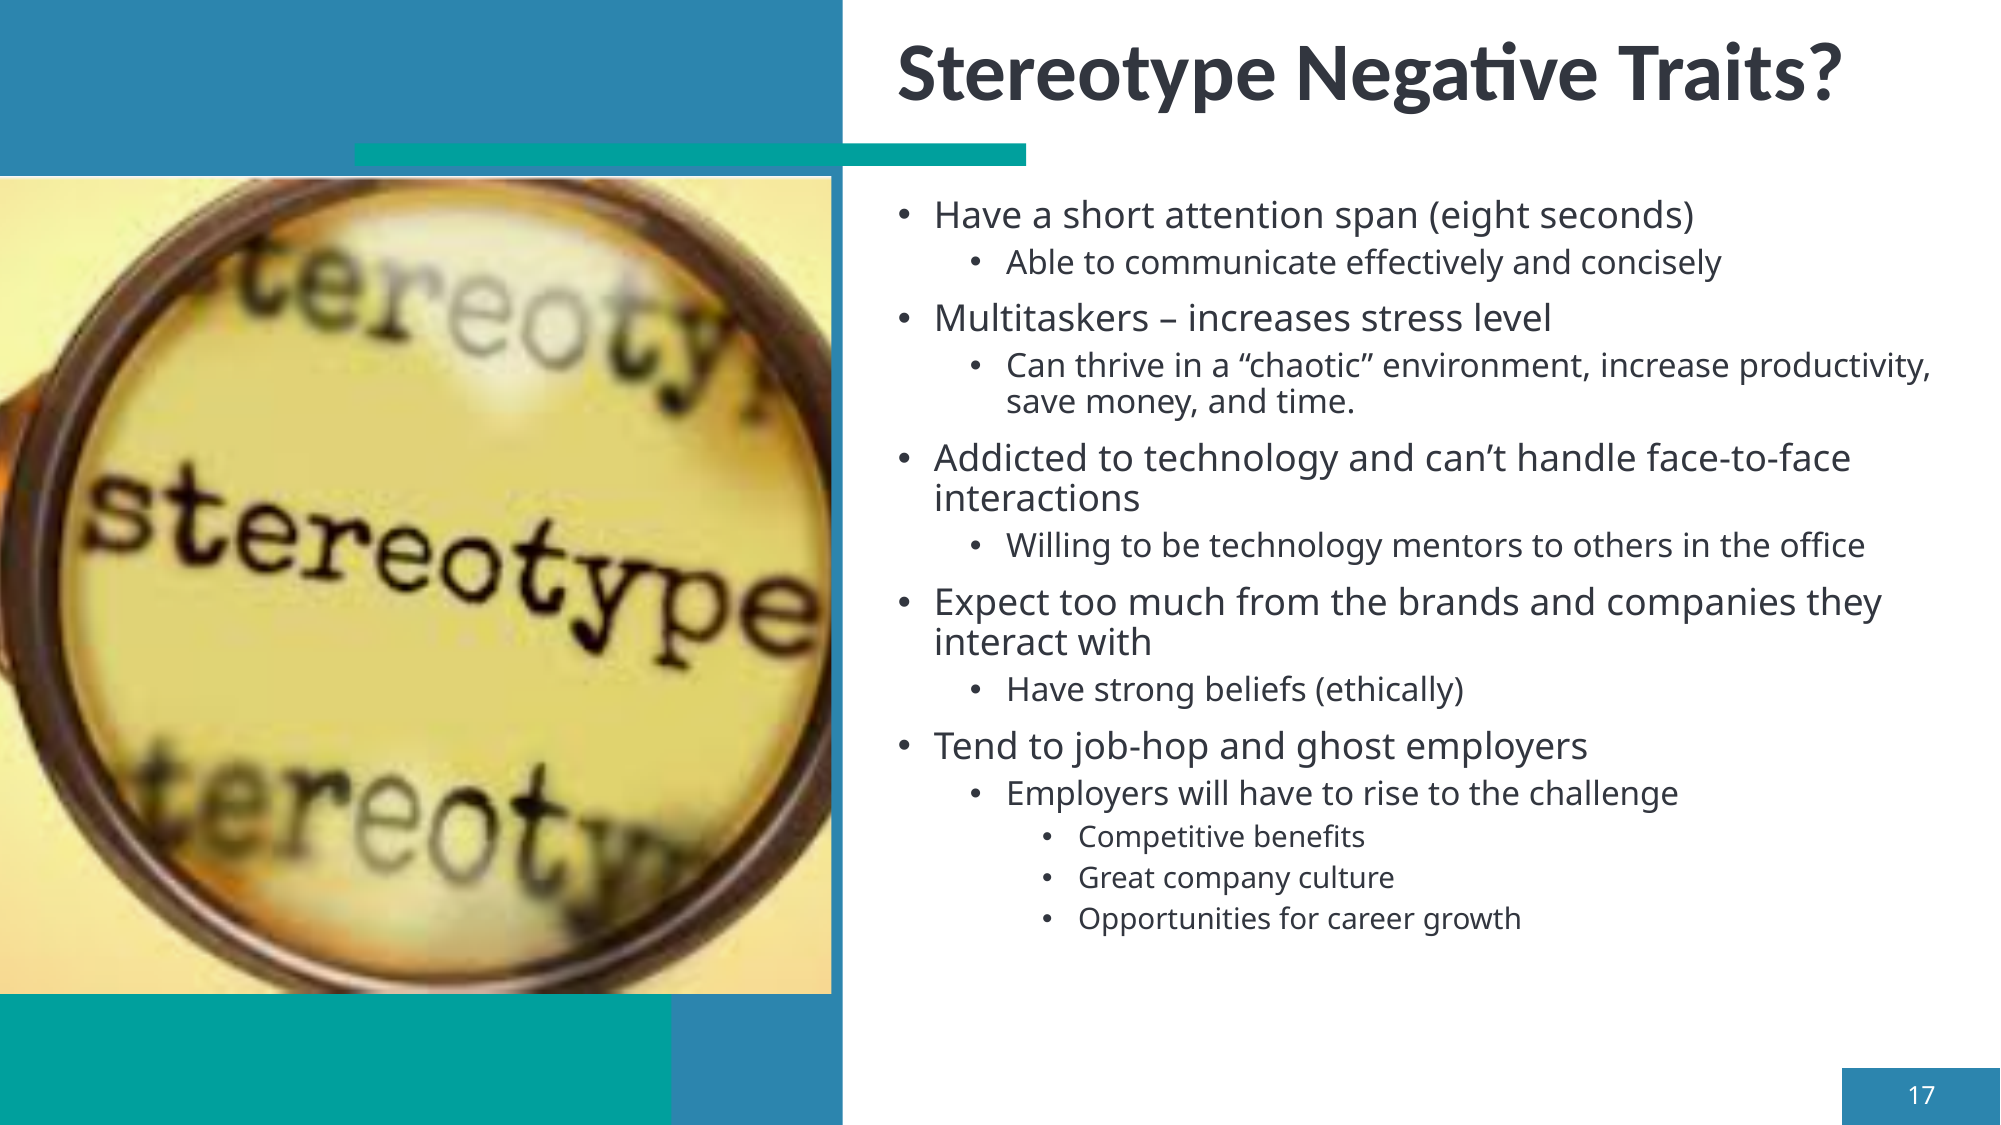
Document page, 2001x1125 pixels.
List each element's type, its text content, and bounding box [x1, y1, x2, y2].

slide_number 17 [1889, 1079, 1951, 1114]
list Have a short attention span (eight seconds) Able to communicate effectively and concisely Multitaskers – increases stress level Can thrive in a “chaotic” environment, increase productivity, save money, and time. Addicted to technology and can’t handle face-to-face interactions Willing to be technology mentors to others in the office Expect too much from the brands and companies they interact with Have strong beliefs (ethically) Tend to job-hop and ghost employers Employers will have to rise to the challenge Competitive benefits Great company culture Opportunities for career growth [882, 188, 1990, 994]
picture [0, 176, 832, 994]
title Stereotype Negative Traits? [882, 21, 1965, 126]
